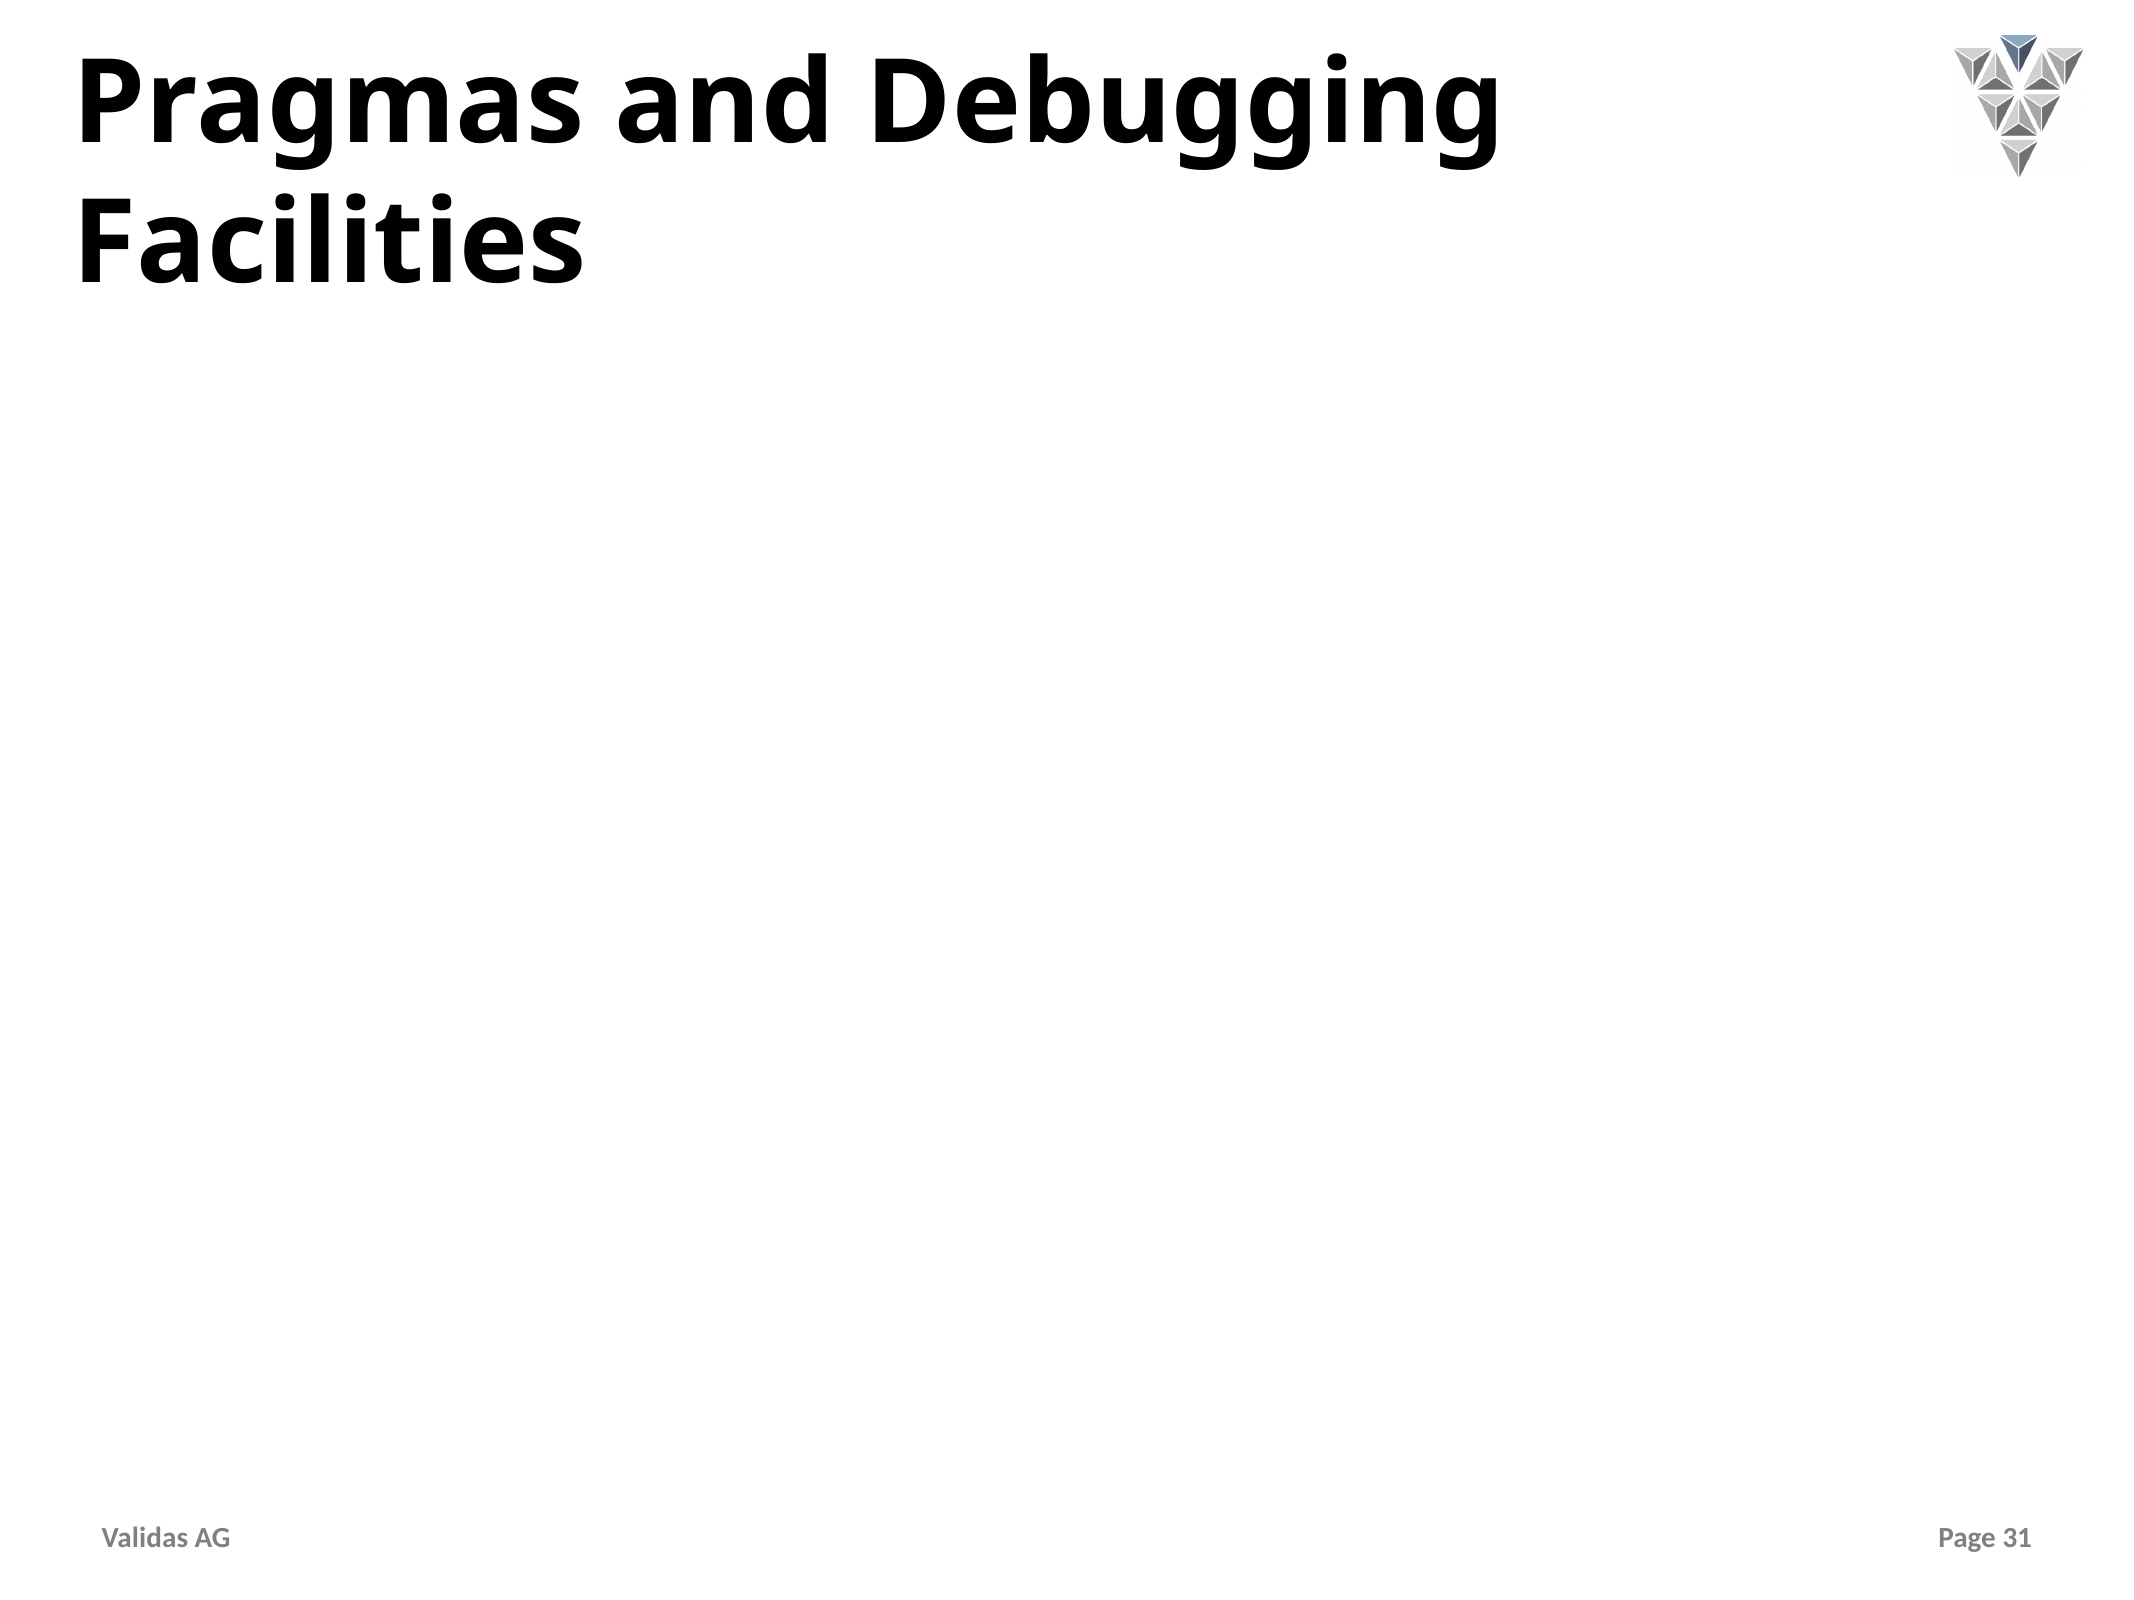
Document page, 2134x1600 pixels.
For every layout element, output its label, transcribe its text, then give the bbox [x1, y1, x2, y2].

picture [1954, 35, 2083, 177]
title Pragmas and Debugging Facilities [72, 15, 1835, 170]
